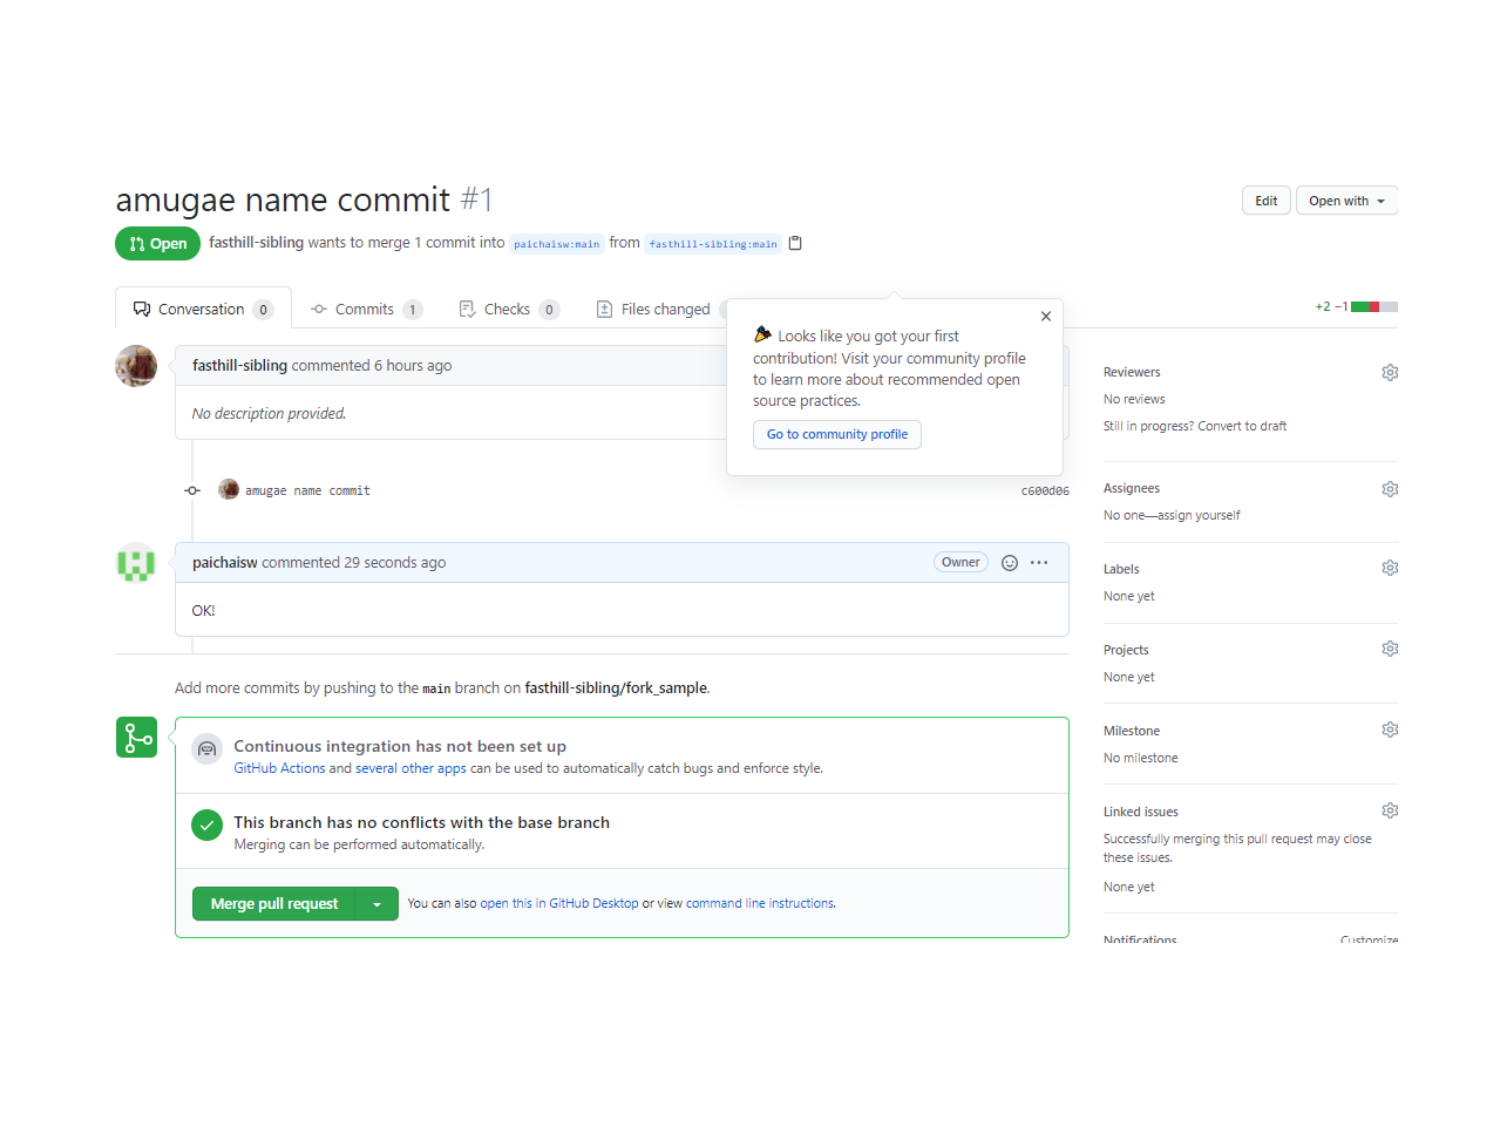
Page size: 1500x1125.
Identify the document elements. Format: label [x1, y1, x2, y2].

picture [101, 182, 1398, 943]
